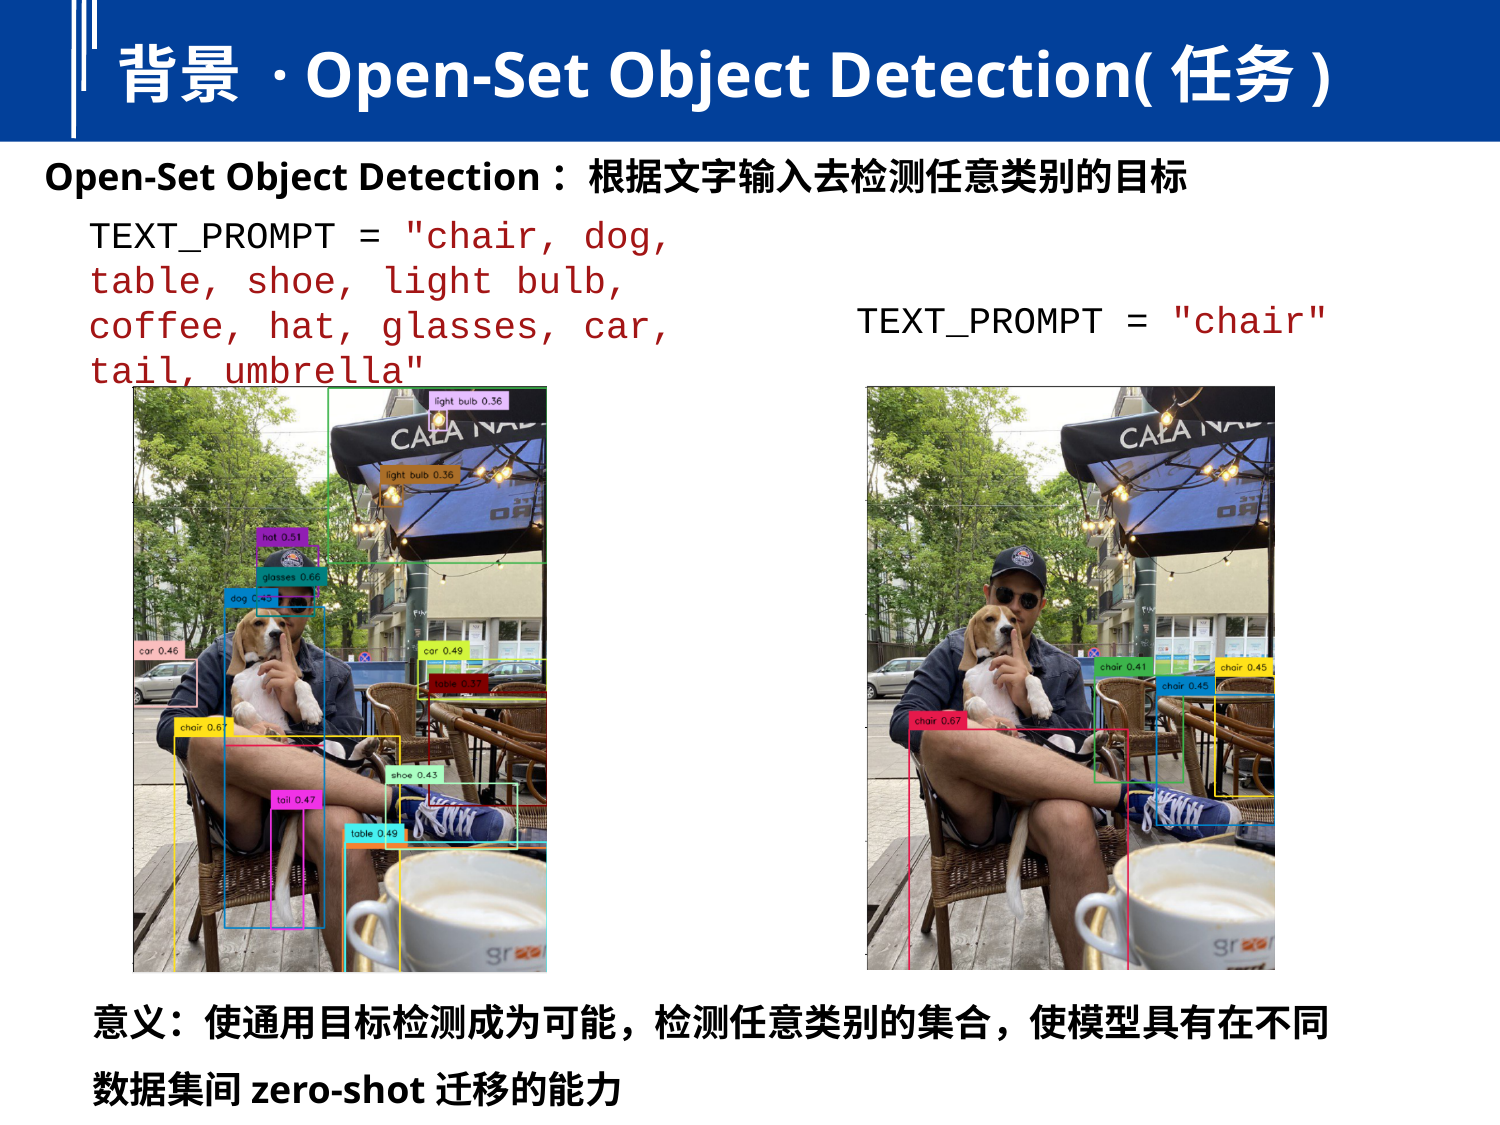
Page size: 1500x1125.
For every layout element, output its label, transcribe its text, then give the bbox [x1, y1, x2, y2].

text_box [0, 0, 1500, 142]
text_box TEXT_PROMPT = "chair" [841, 288, 1500, 349]
picture [132, 386, 547, 974]
text_box Open-Set Object Detection：根据文字输入去检测任意类别的目标 [29, 150, 1458, 206]
text_box TEXT_PROMPT = "chair, dog, table, shoe, light bulb, coffee, hat, glasses, car, tail, umbrella" [73, 203, 699, 399]
text_box 意义：使通用目标检测成为可能，检测任意类别的集合，使模型具有在不同数据集间zero-shot迁移的能力 [77, 969, 1376, 1119]
picture [864, 385, 1275, 970]
